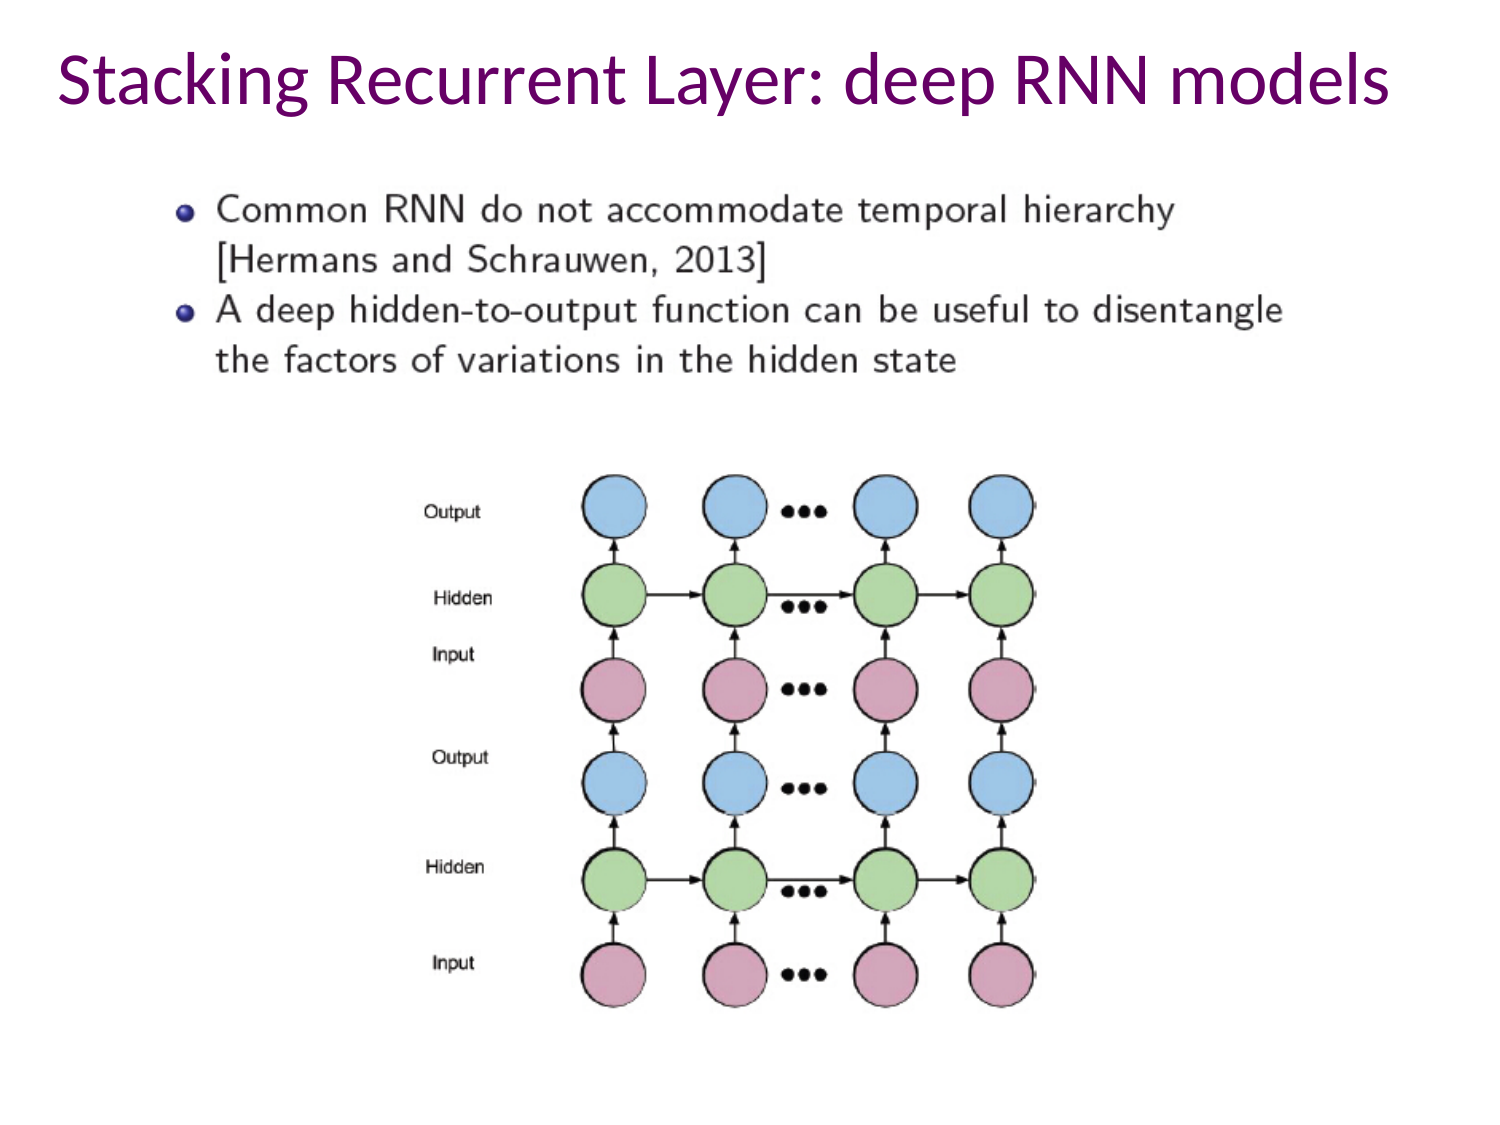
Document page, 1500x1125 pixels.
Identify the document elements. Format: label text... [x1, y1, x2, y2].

text_box Stacking Recurrent Layer: deep RNN models [0, 0, 1450, 150]
picture [162, 174, 1301, 1024]
